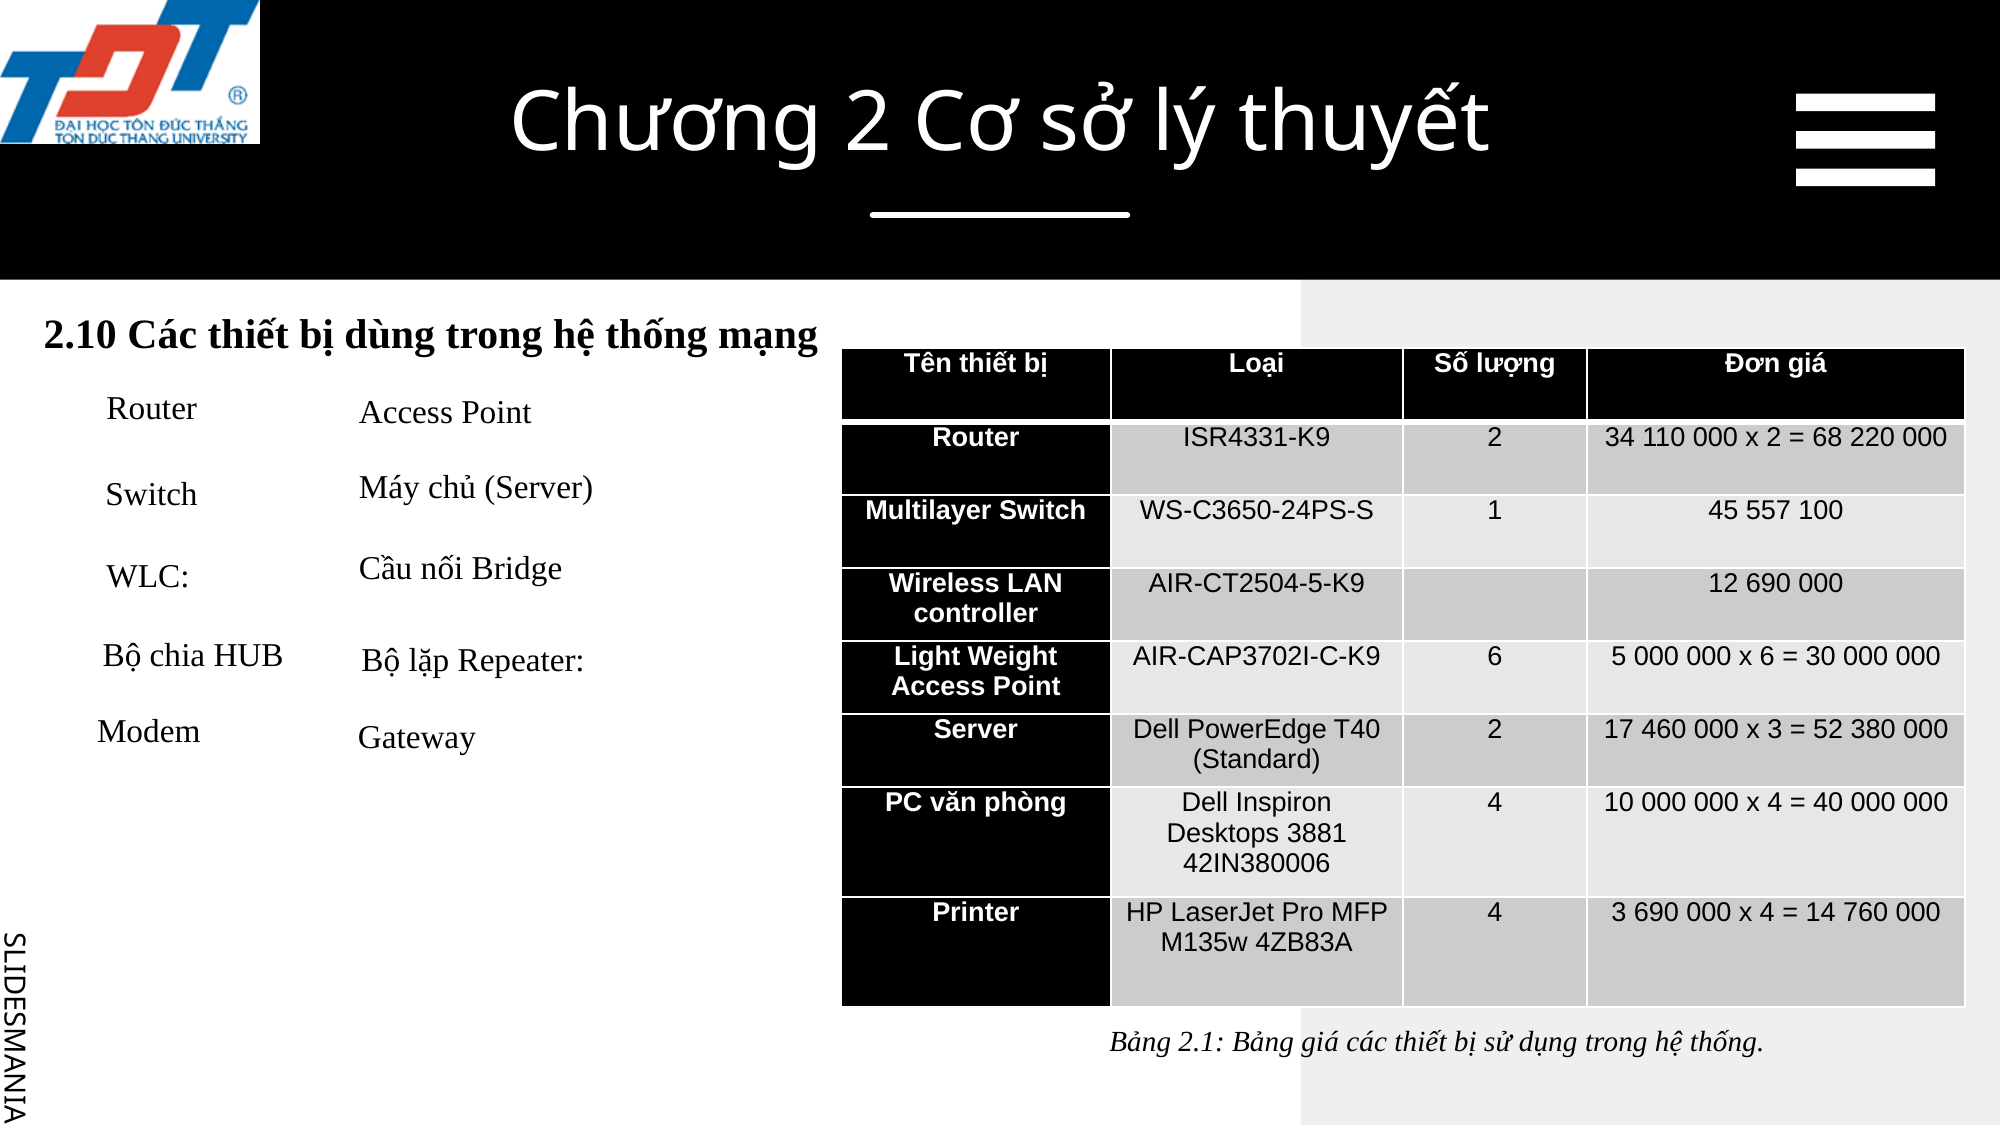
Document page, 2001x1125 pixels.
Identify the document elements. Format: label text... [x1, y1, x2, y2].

table_cell 10 000 000 x 4 = 40 000 000 [1588, 788, 1964, 896]
table_cell [1404, 569, 1586, 640]
title Chương 2 Cơ sở lý thuyết [68, 47, 1932, 173]
table_header Đơn giá [1588, 349, 1964, 419]
table_cell AIR-CT2504-5-K9 [1112, 569, 1402, 640]
text_box Gateway [335, 707, 840, 763]
table_cell 45 557 100 [1588, 496, 1964, 567]
text_box WLC: [83, 546, 840, 602]
table_header Số lượng [1404, 349, 1586, 419]
text_box Router [83, 378, 840, 434]
table_cell Printer [842, 898, 1110, 1006]
table_cell 4 [1404, 898, 1586, 1006]
table_cell ISR4331-K9 [1112, 425, 1402, 494]
text_box 2.10 Các thiết bị dùng trong hệ thống mạng [28, 274, 1039, 365]
table_header Loại [1112, 349, 1402, 419]
table_cell 2 [1404, 425, 1586, 494]
table_cell 3 690 000 x 4 = 14 760 000 [1588, 898, 1964, 1006]
text_box Switch [83, 465, 840, 520]
table_cell AIR-CAP3702I-C-K9 [1112, 642, 1402, 713]
table_cell HP LaserJet Pro MFP M135w 4ZB83A [1112, 898, 1402, 1006]
table_cell Multilayer Switch [842, 496, 1110, 567]
table_cell 4 [1404, 788, 1586, 896]
table_cell 34 110 000 x 2 = 68 220 000 [1588, 425, 1964, 494]
table_cell 6 [1404, 642, 1586, 713]
table_cell Router [842, 425, 1110, 494]
table_header Tên thiết bị [842, 349, 1110, 419]
text_box Access Point [335, 382, 840, 438]
table_cell 17 460 000 x 3 = 52 380 000 [1588, 715, 1964, 786]
table_cell Server [842, 715, 1110, 786]
text_box Modem [74, 701, 840, 757]
table_cell PC văn phòng [842, 788, 1110, 896]
text_box Cầu nối Bridge [335, 538, 840, 594]
text_box Bộ chia HUB [79, 625, 840, 681]
table_cell 5 000 000 x 6 = 30 000 000 [1588, 642, 1964, 713]
table_cell WS-C3650-24PS-S [1112, 496, 1402, 567]
text_box Bảng 2.1: Bảng giá các thiết bị sử dụng trong hệ thống. [1094, 1014, 1781, 1065]
table_cell 1 [1404, 496, 1586, 567]
text_box Bộ lặp Repeater: [346, 630, 840, 686]
table_cell Dell PowerEdge T40 (Standard) [1112, 715, 1402, 786]
table_cell Light Weight Access Point [842, 642, 1110, 713]
table_cell 2 [1404, 715, 1586, 786]
table_cell Dell Inspiron Desktops 3881 42IN380006 [1112, 788, 1402, 896]
picture [0, 0, 260, 145]
table_cell 12 690 000 [1588, 569, 1964, 640]
text_box Máy chủ (Server) [335, 458, 840, 513]
table_cell Wireless LAN controller [842, 569, 1110, 640]
